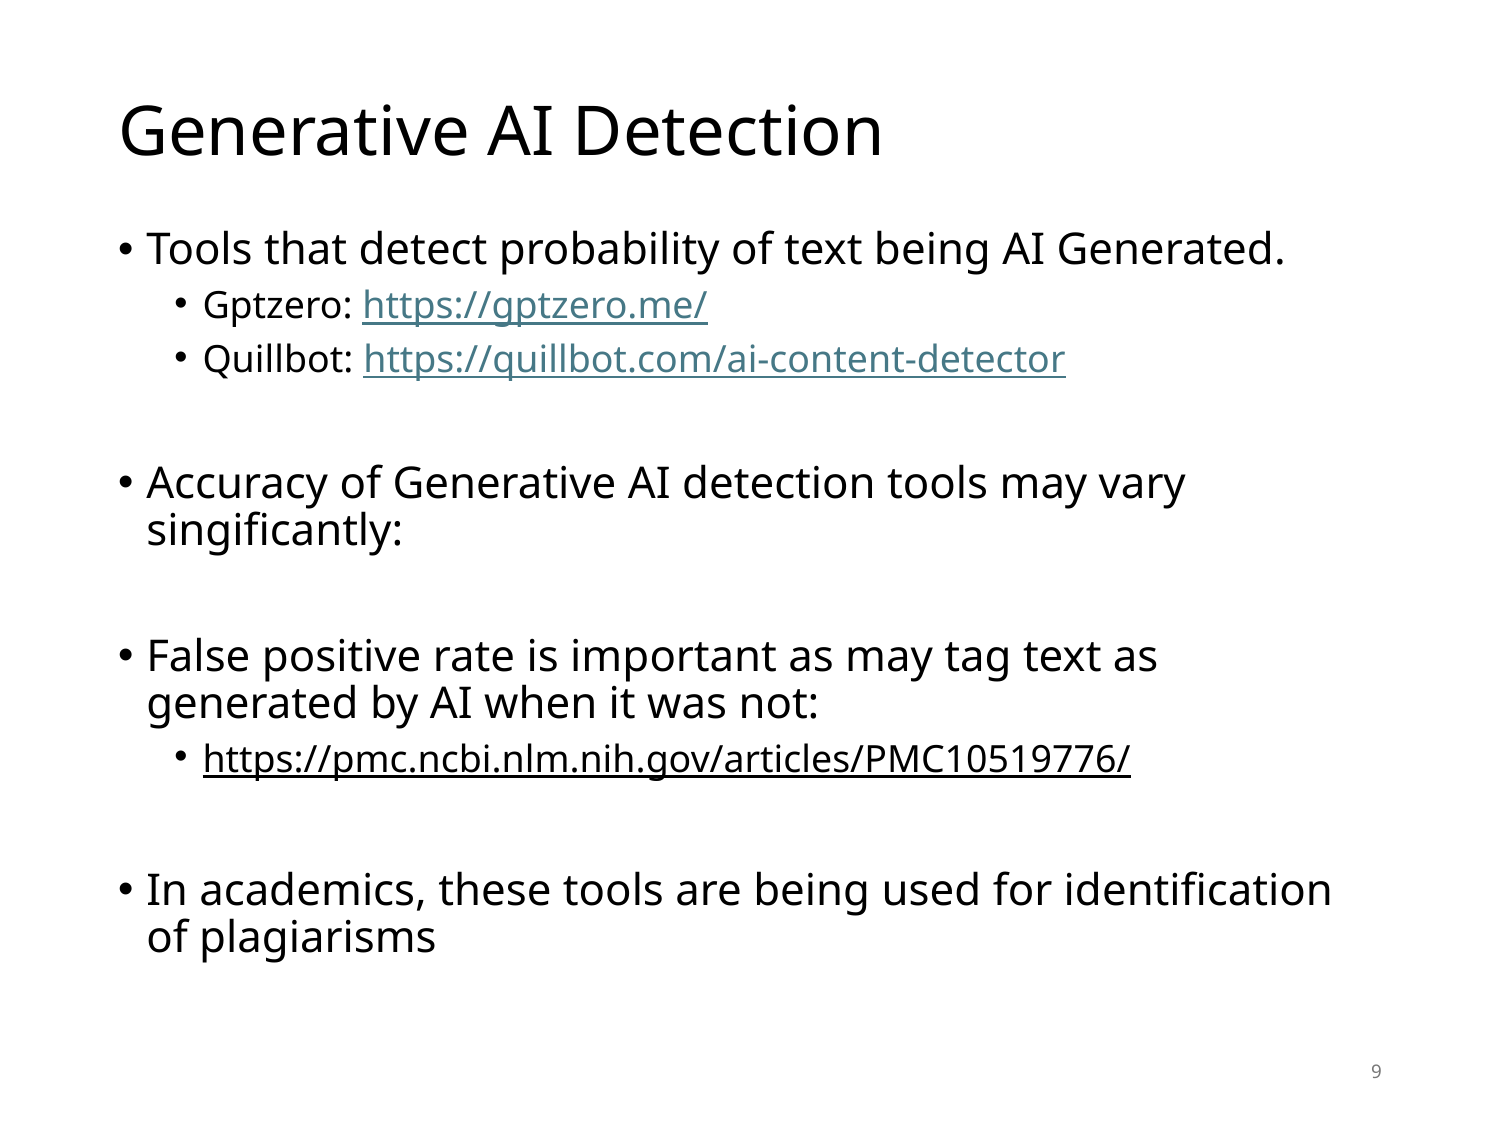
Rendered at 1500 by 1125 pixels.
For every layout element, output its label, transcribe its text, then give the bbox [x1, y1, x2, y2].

title Generative AI Detection [103, 59, 1397, 207]
slide_number 9 [1059, 1042, 1397, 1103]
list Tools that detect probability of text being AI Generated. Gptzero: https://gptzero.me/ Quillbot: https://quillbot.com/ai-content-detector Accuracy of Generative AI detection tools may vary singificantly: False positive rate is important as may tag text as generated by AI when it was not: https://pmc.ncbi.nlm.nih.gov/articles/PMC10519776/ In academics, these tools are being used for identification of plagiarisms [103, 219, 1397, 1036]
